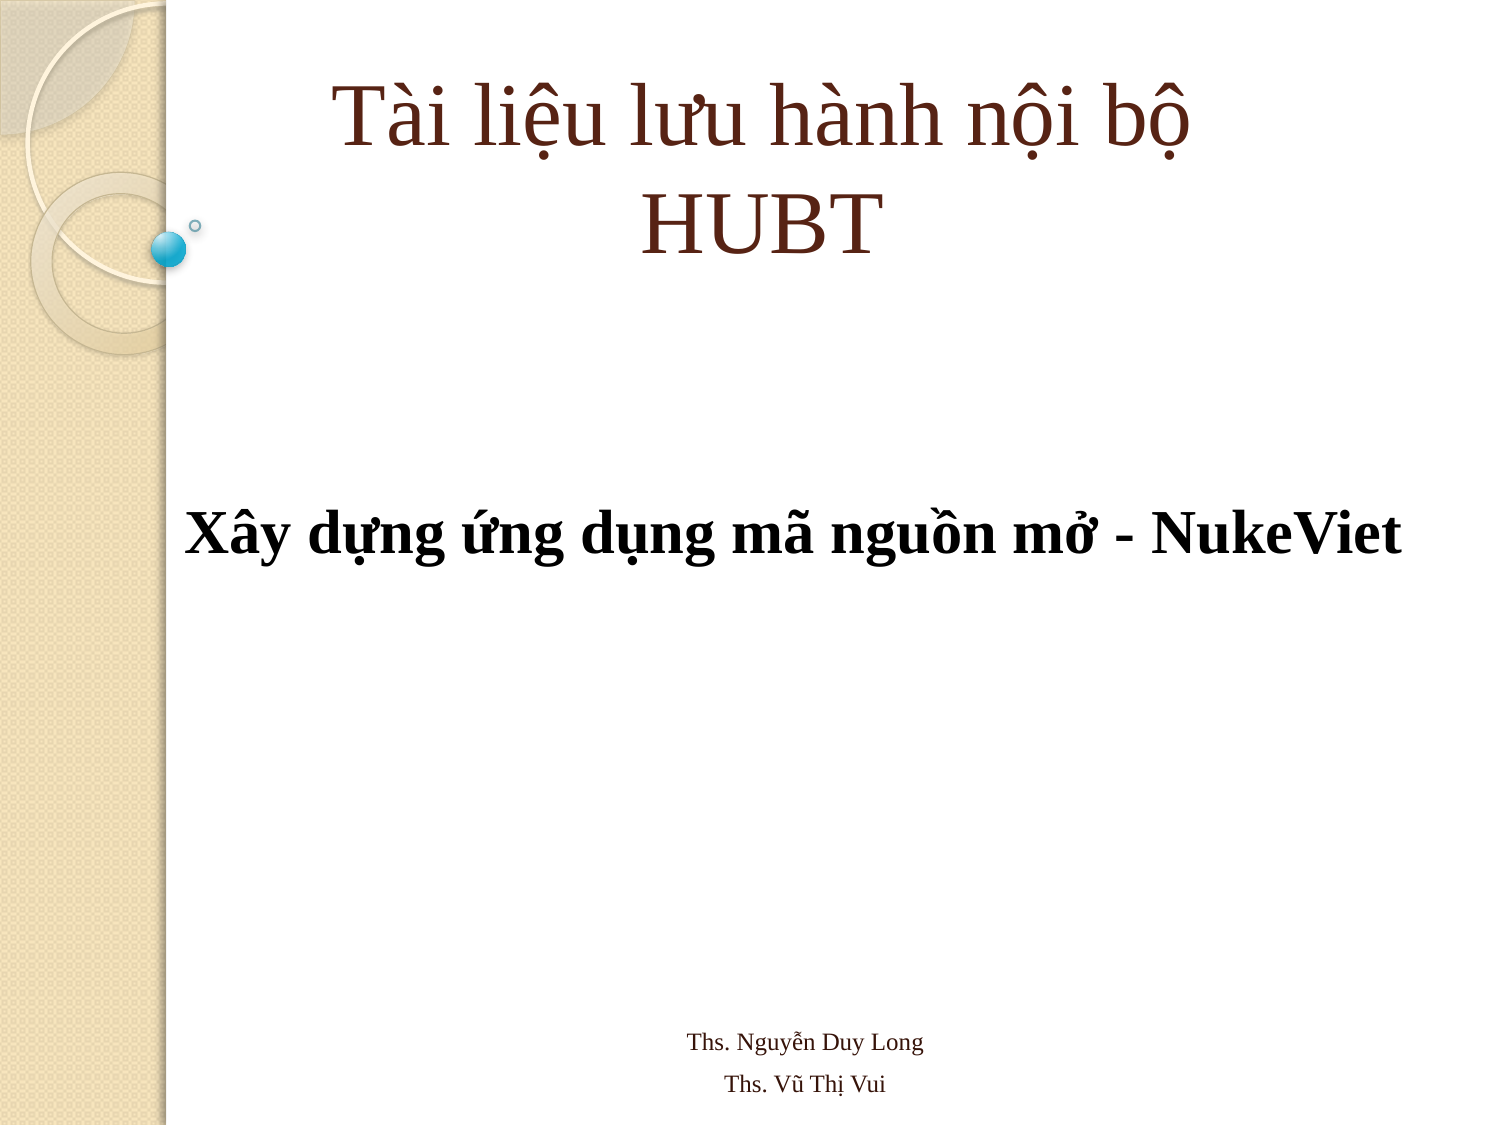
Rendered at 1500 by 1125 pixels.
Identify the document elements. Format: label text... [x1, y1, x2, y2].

subtitle Ths. Nguyễn Duy Long Ths. Vũ Thị Vui [268, 1025, 1338, 1125]
title Tài liệu lưu hành nội bộ HUBT [24, 37, 1500, 279]
text_box Xây dựng ứng dụng mã nguồn mở - NukeViet [87, 484, 1500, 574]
